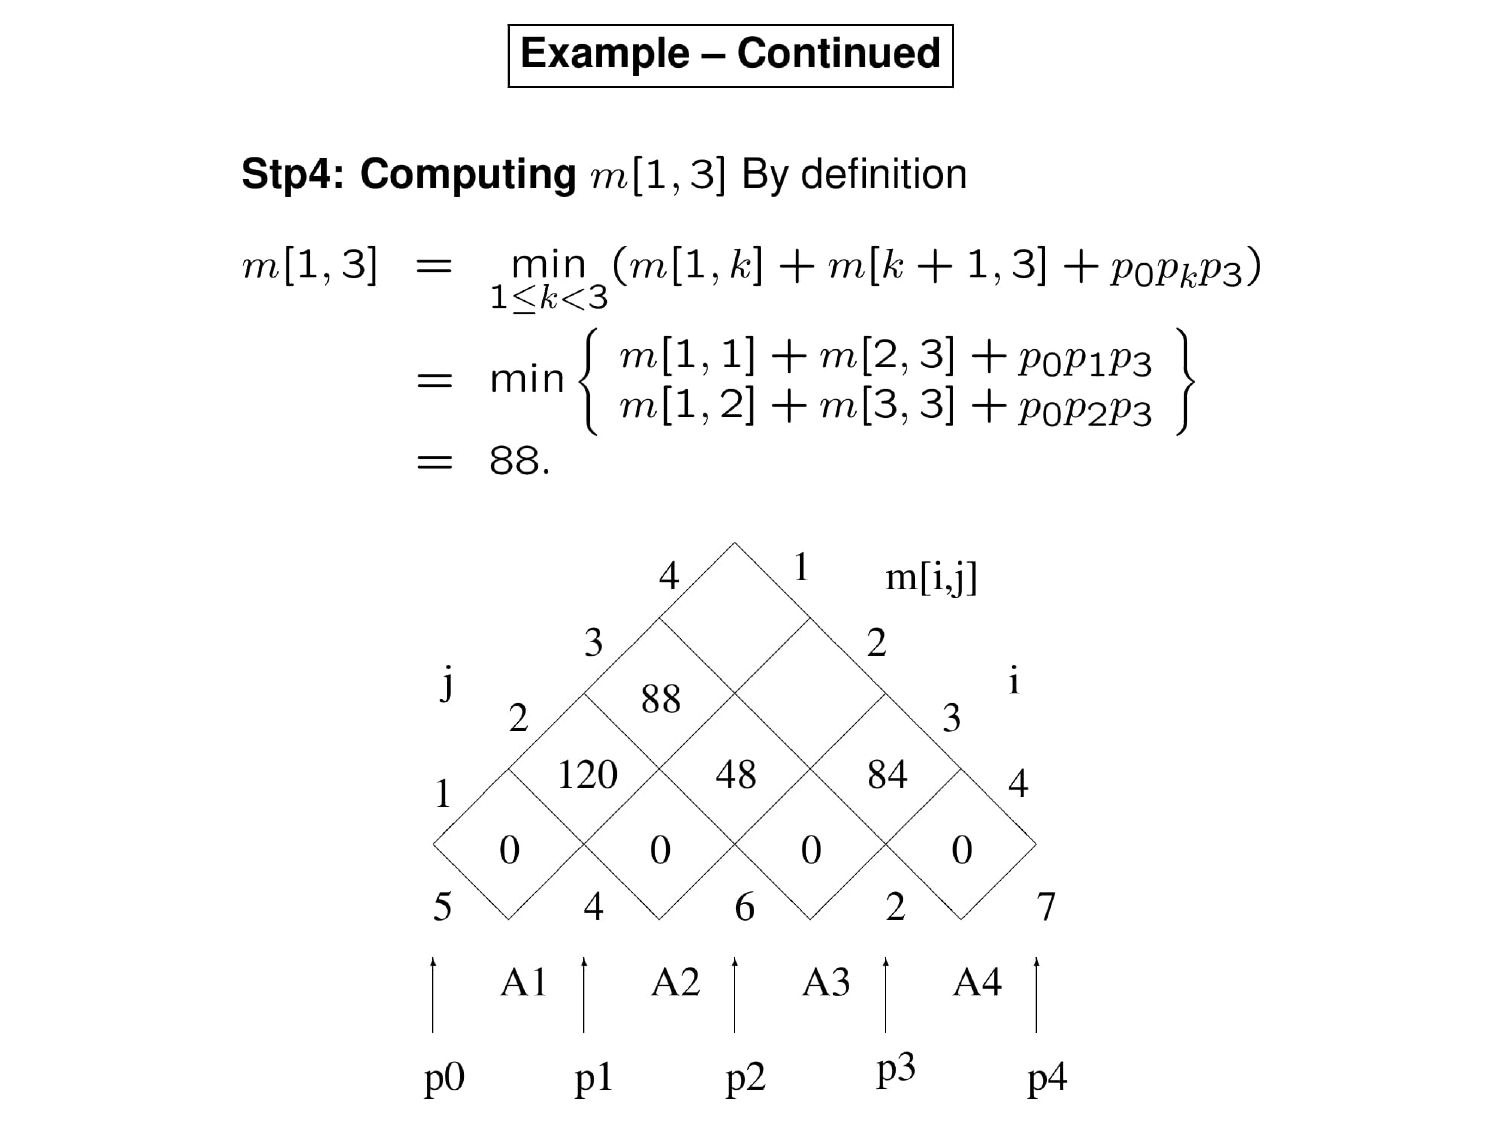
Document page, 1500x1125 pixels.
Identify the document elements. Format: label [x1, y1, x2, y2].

picture [239, 22, 1260, 1103]
